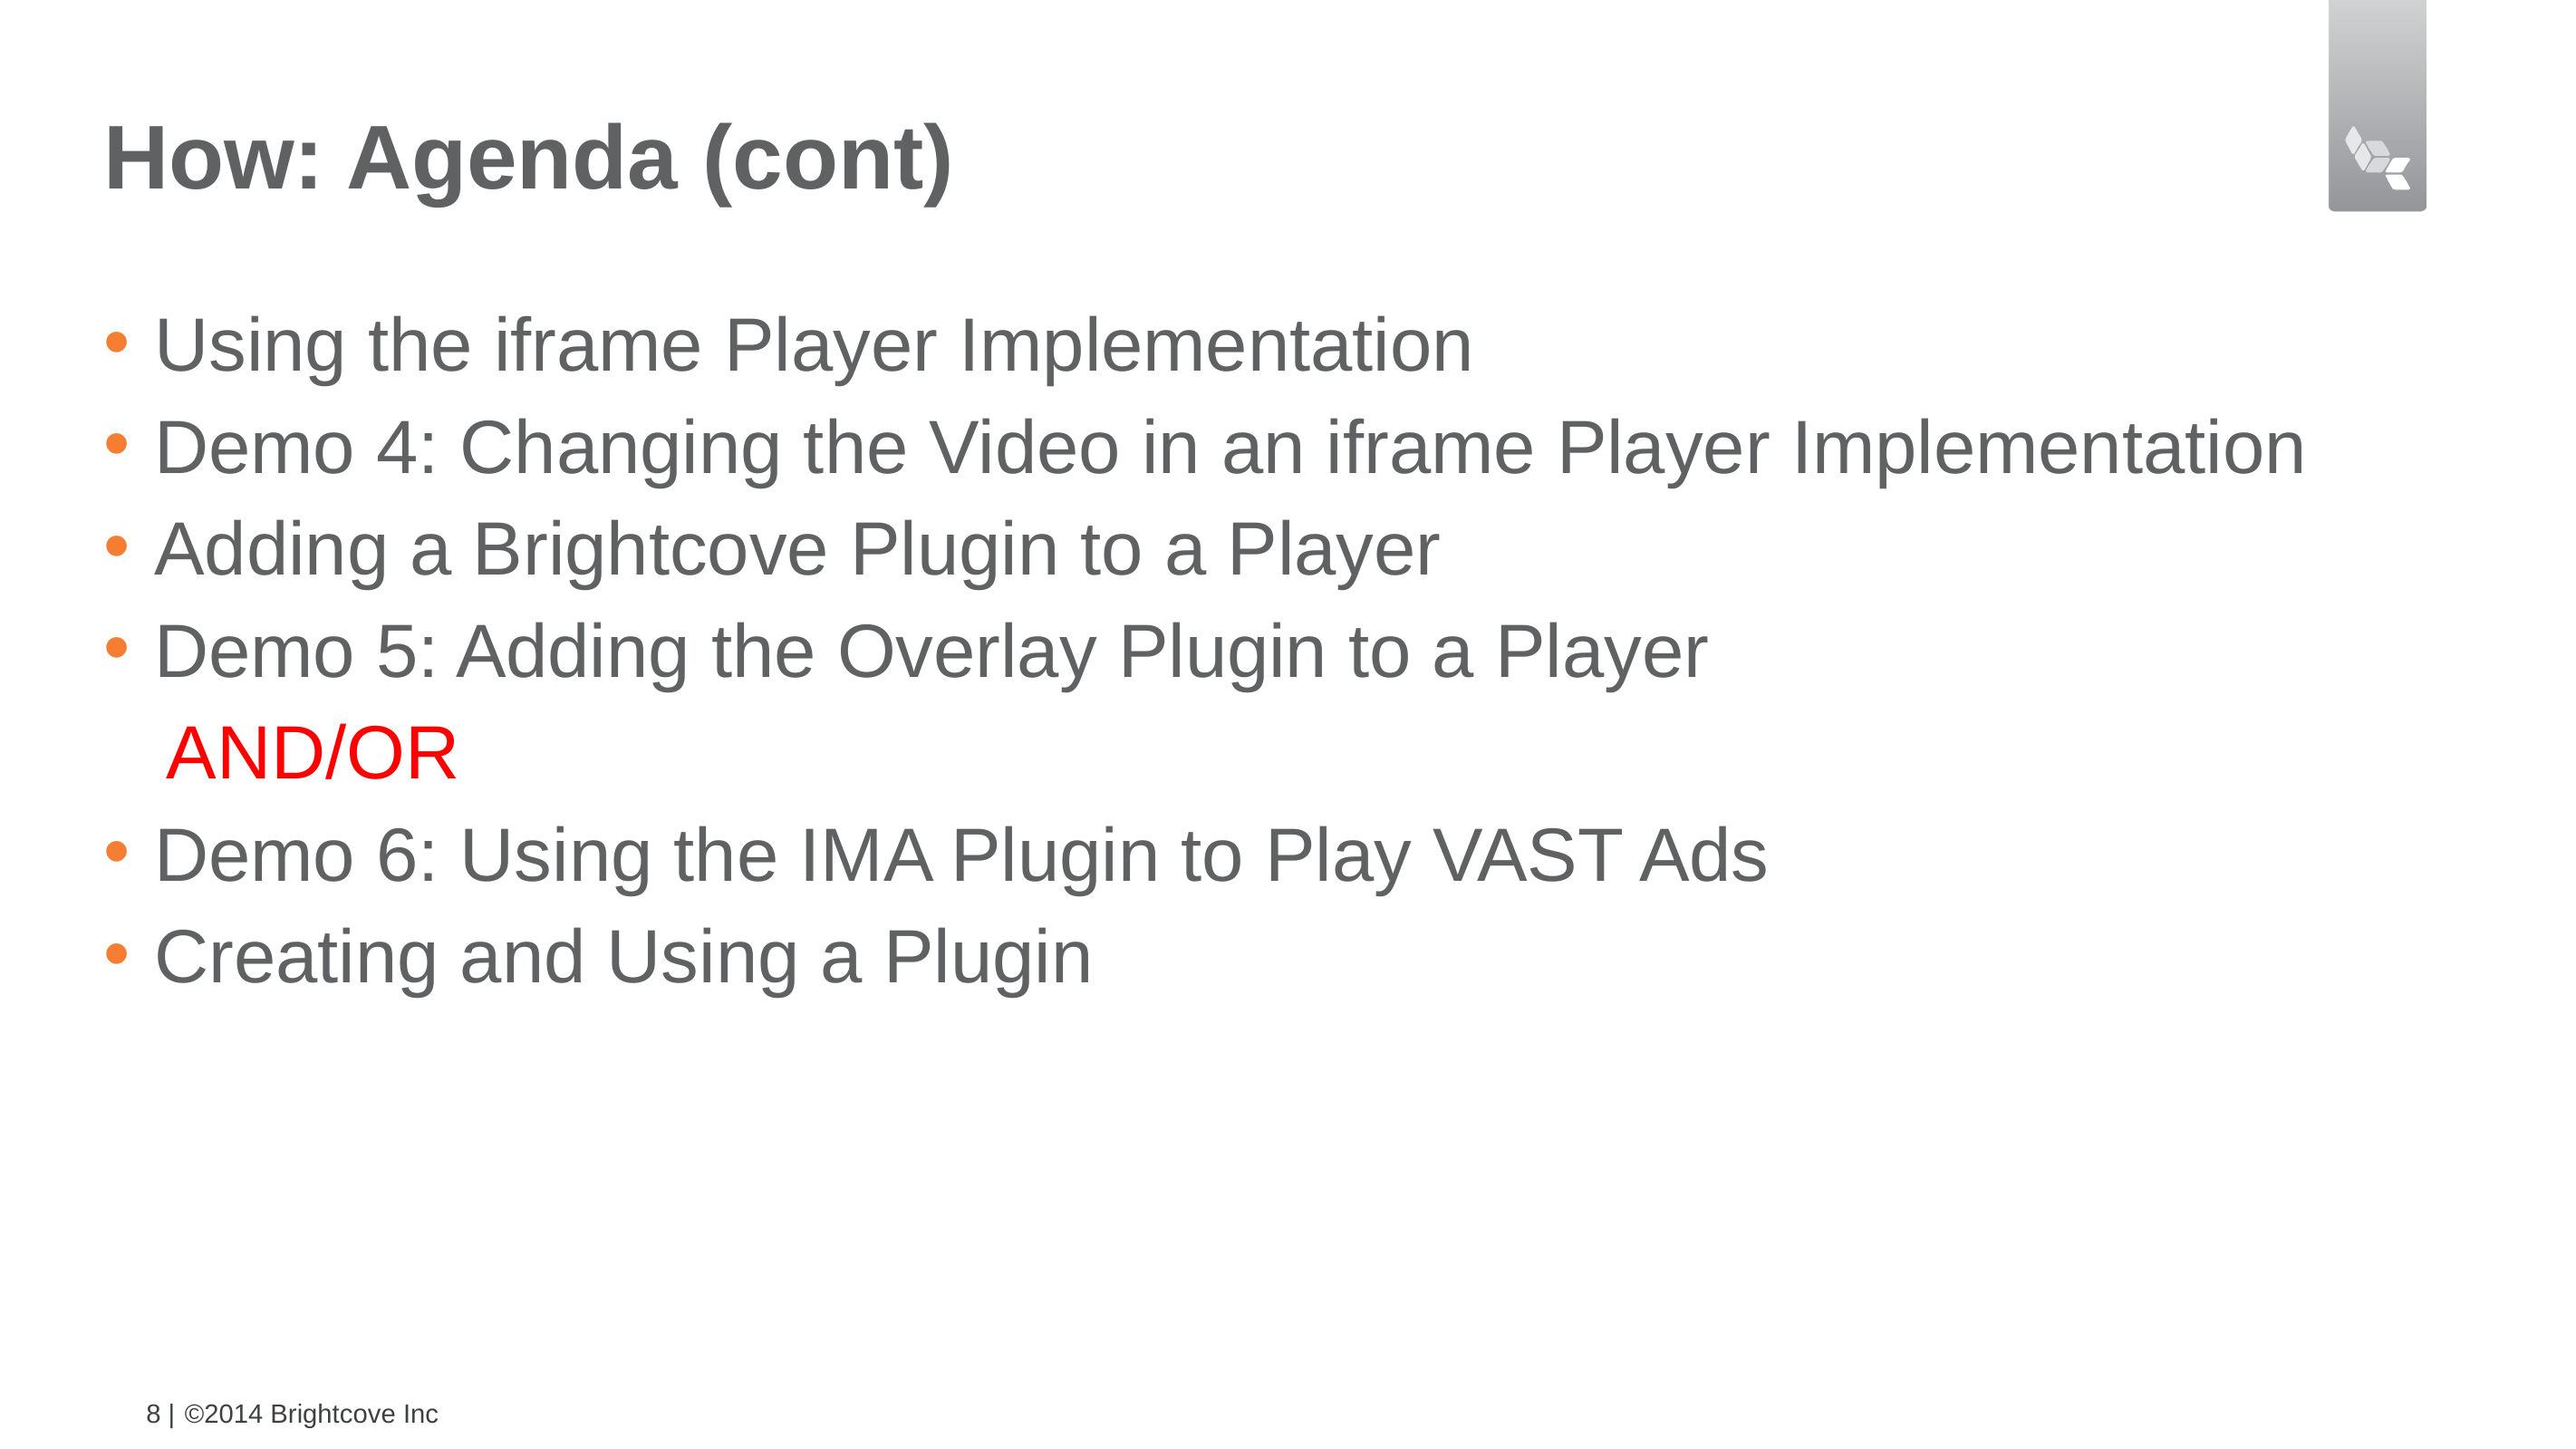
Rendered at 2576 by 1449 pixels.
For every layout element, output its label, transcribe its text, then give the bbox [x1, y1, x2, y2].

slide_number 8 | [88, 1374, 189, 1449]
list Using the iframe Player Implementation Demo 4: Changing the Video in an iframe Player Implementation Adding a Brightcove Plugin to a Player Demo 5: Adding the Overlay Plugin to a Player AND/OR Demo 6: Using the IMA Plugin to Play VAST Ads Creating and Using a Plugin [80, 284, 2441, 1302]
footer ©2014 Brightcove Inc [189, 1374, 988, 1449]
title How: Agenda (cont) [80, 44, 2270, 260]
